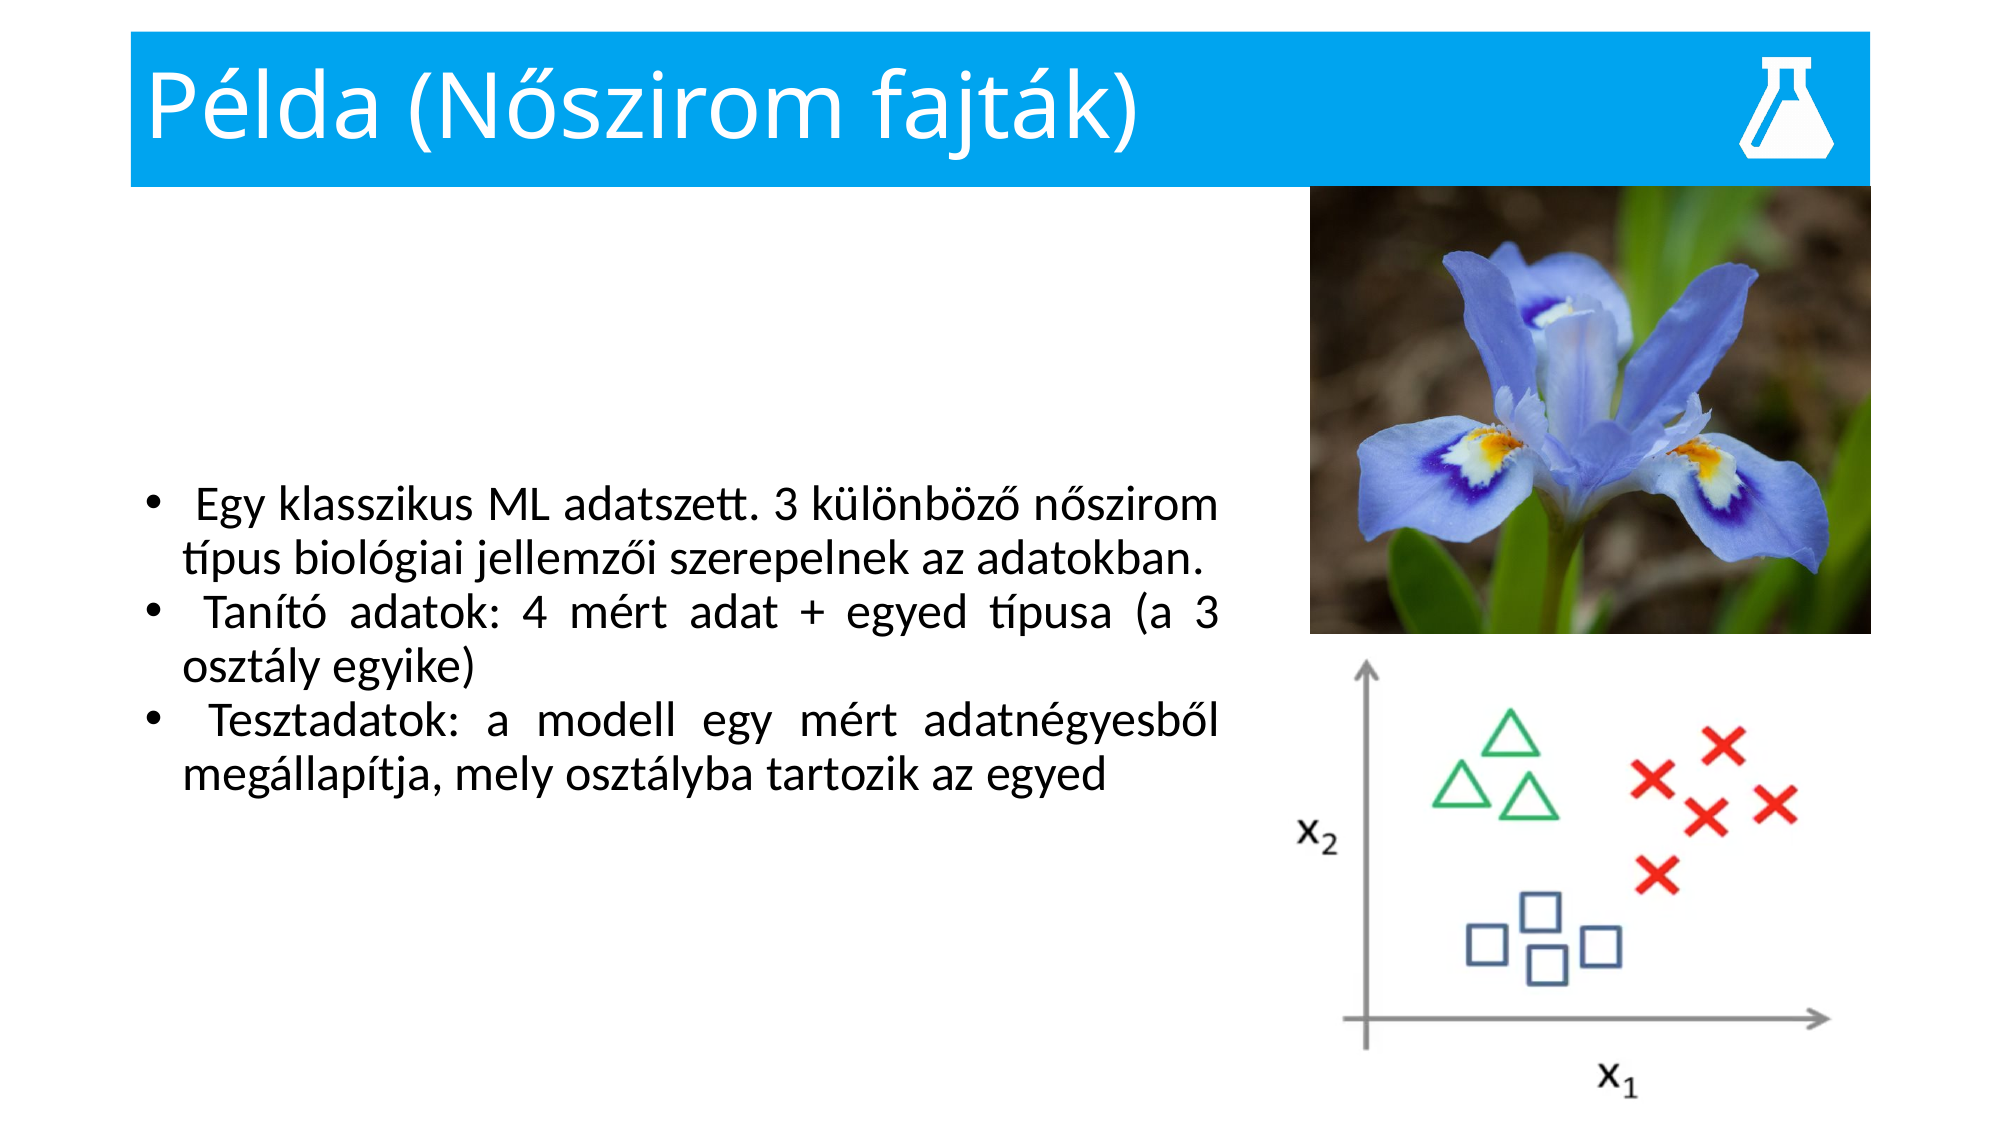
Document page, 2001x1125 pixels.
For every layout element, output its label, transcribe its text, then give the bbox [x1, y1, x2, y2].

list Egy klasszikus ML adatszett. 3 különböző nőszirom típus biológiai jellemzői szerepelnek az adatokban. Tanító adatok: 4 mért adat + egyed típusa (a 3 osztály egyike) Tesztadatok: a modell egy mért adatnégyesből megállapítja, mely osztályba tartozik az egyed [129, 410, 1236, 982]
picture [1740, 58, 1833, 158]
title Példa (Nőszirom fajták) [129, 31, 1701, 187]
picture [1288, 187, 1919, 1125]
